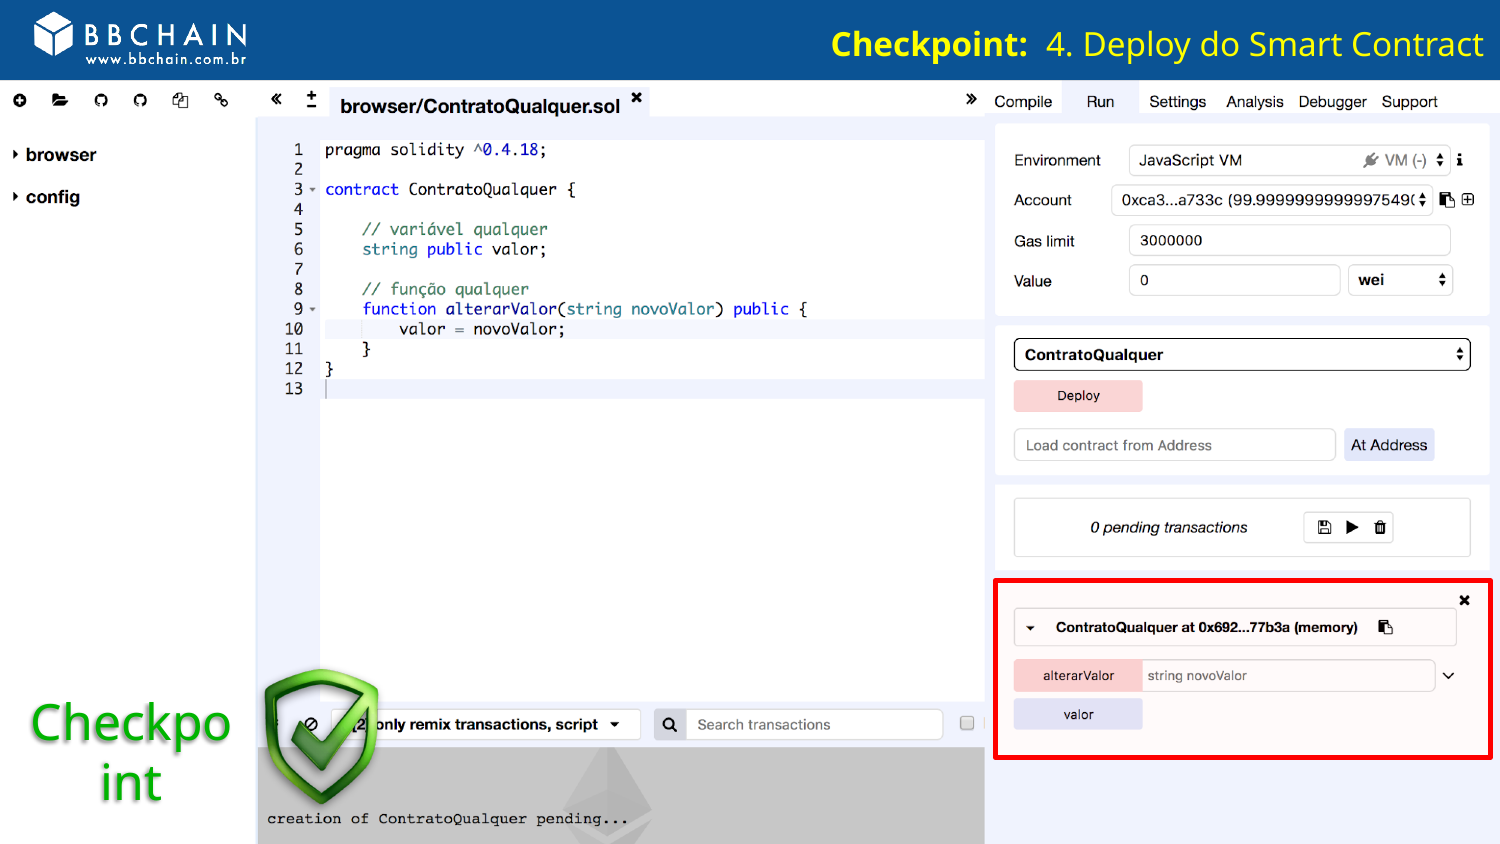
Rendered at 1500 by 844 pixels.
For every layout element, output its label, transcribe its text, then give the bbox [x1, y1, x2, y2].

picture [0, 80, 1500, 844]
text_box Checkpoint: 4. Deploy do Smart Contract [0, 0, 1500, 80]
